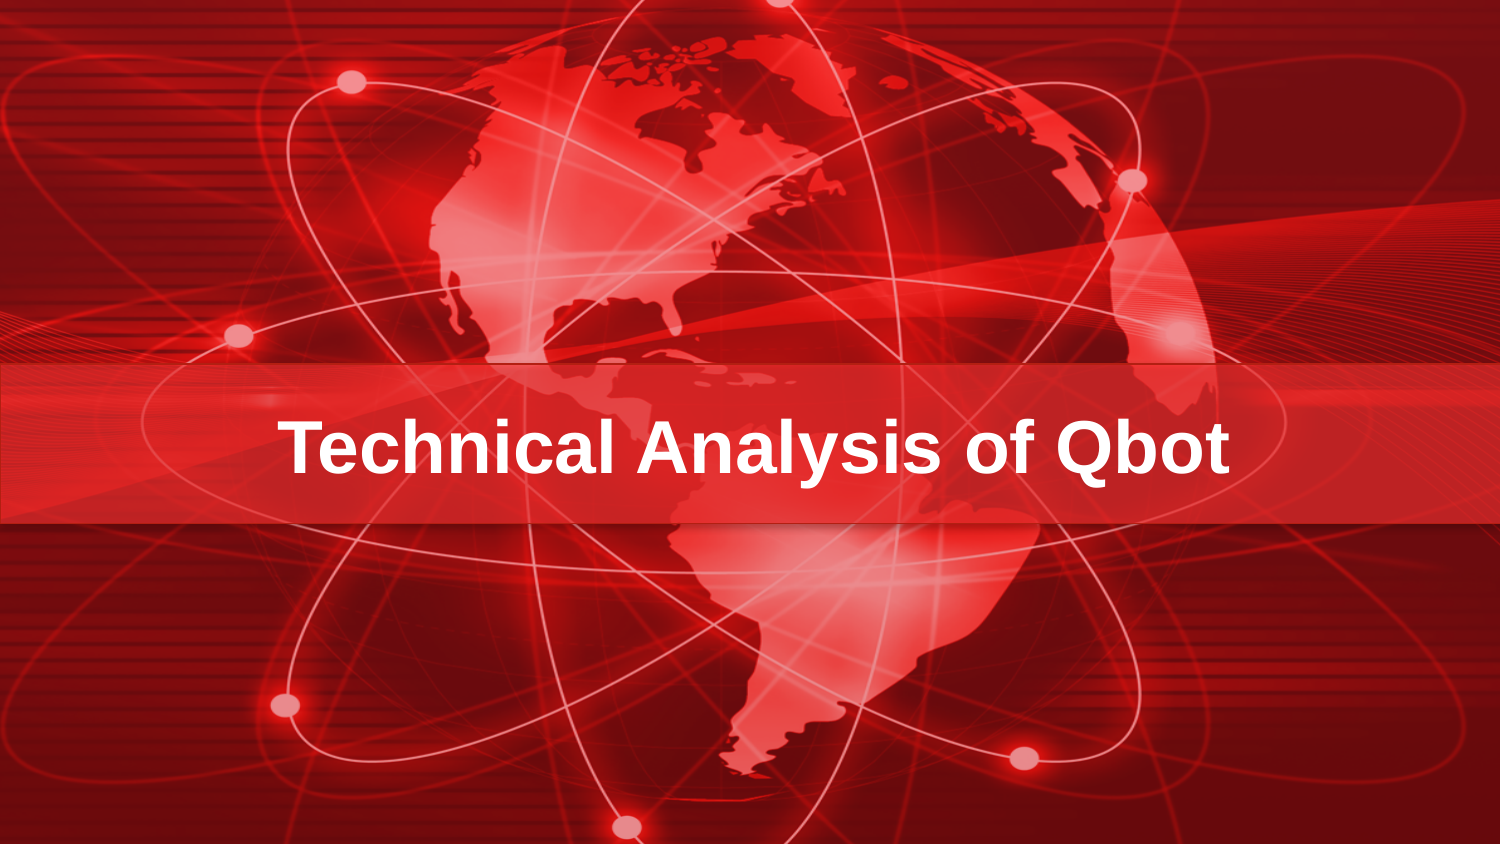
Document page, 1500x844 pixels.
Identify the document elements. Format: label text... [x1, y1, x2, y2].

picture [0, 0, 1500, 363]
picture [0, 524, 1500, 844]
title Technical Analysis of Qbot [0, 363, 1500, 524]
